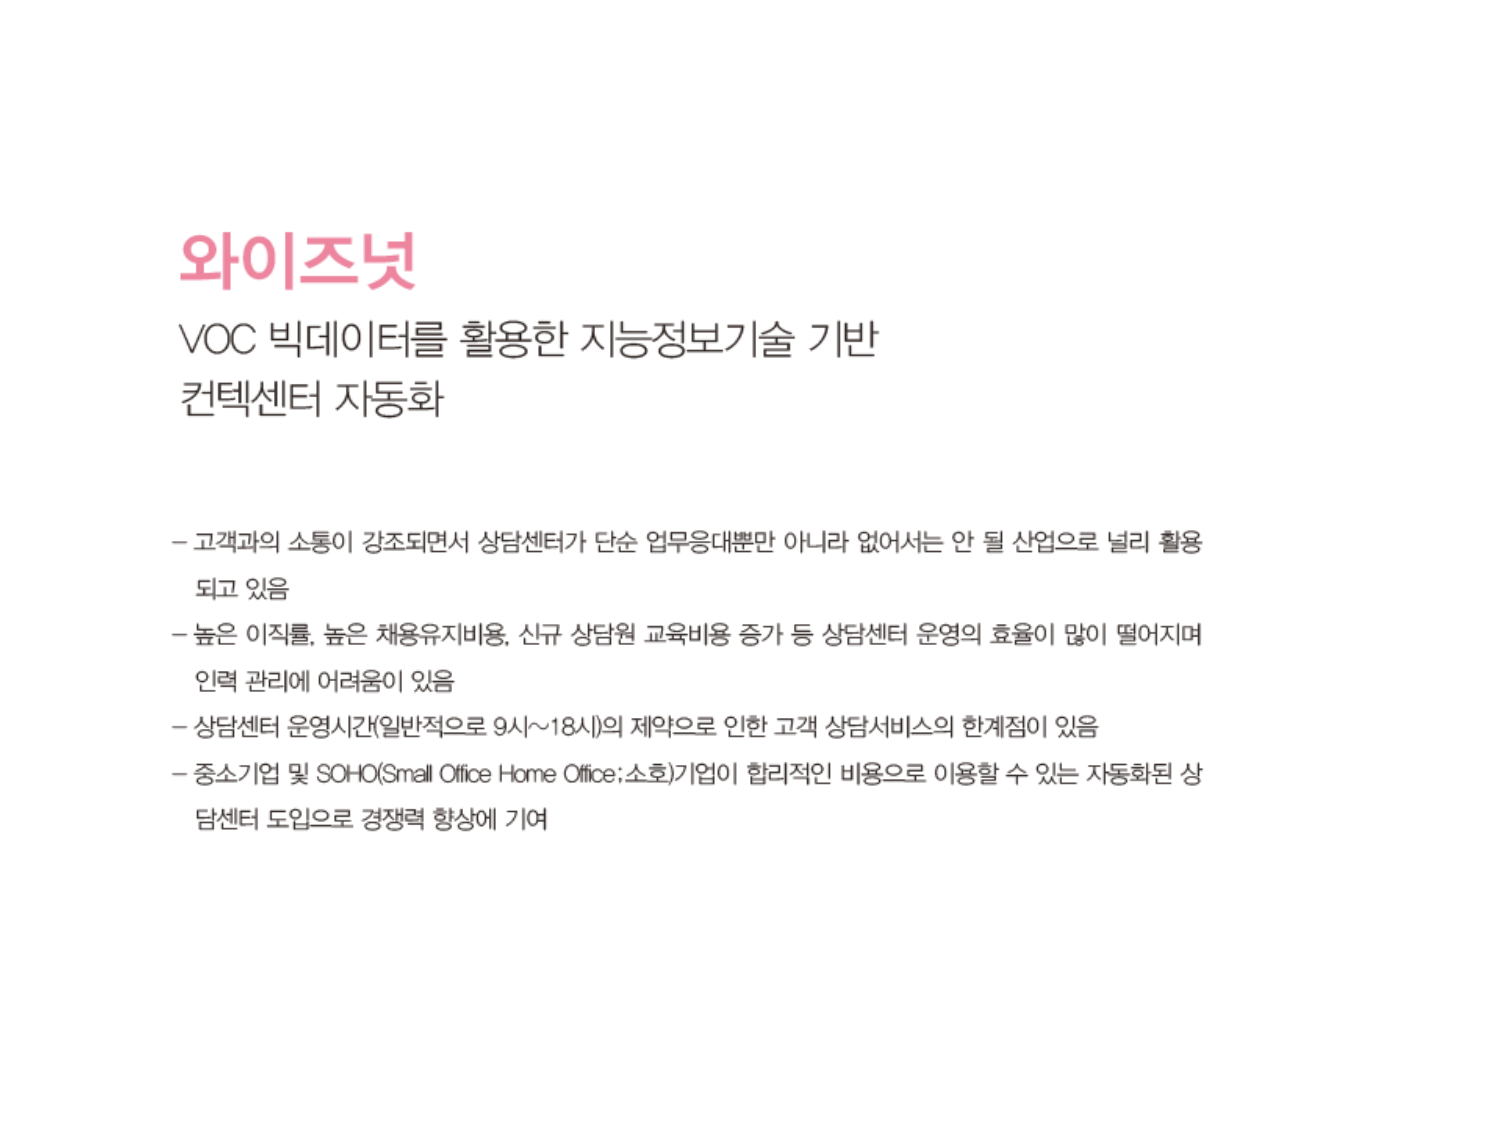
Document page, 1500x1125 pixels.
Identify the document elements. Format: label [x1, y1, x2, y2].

picture [147, 514, 1245, 847]
picture [162, 223, 979, 431]
